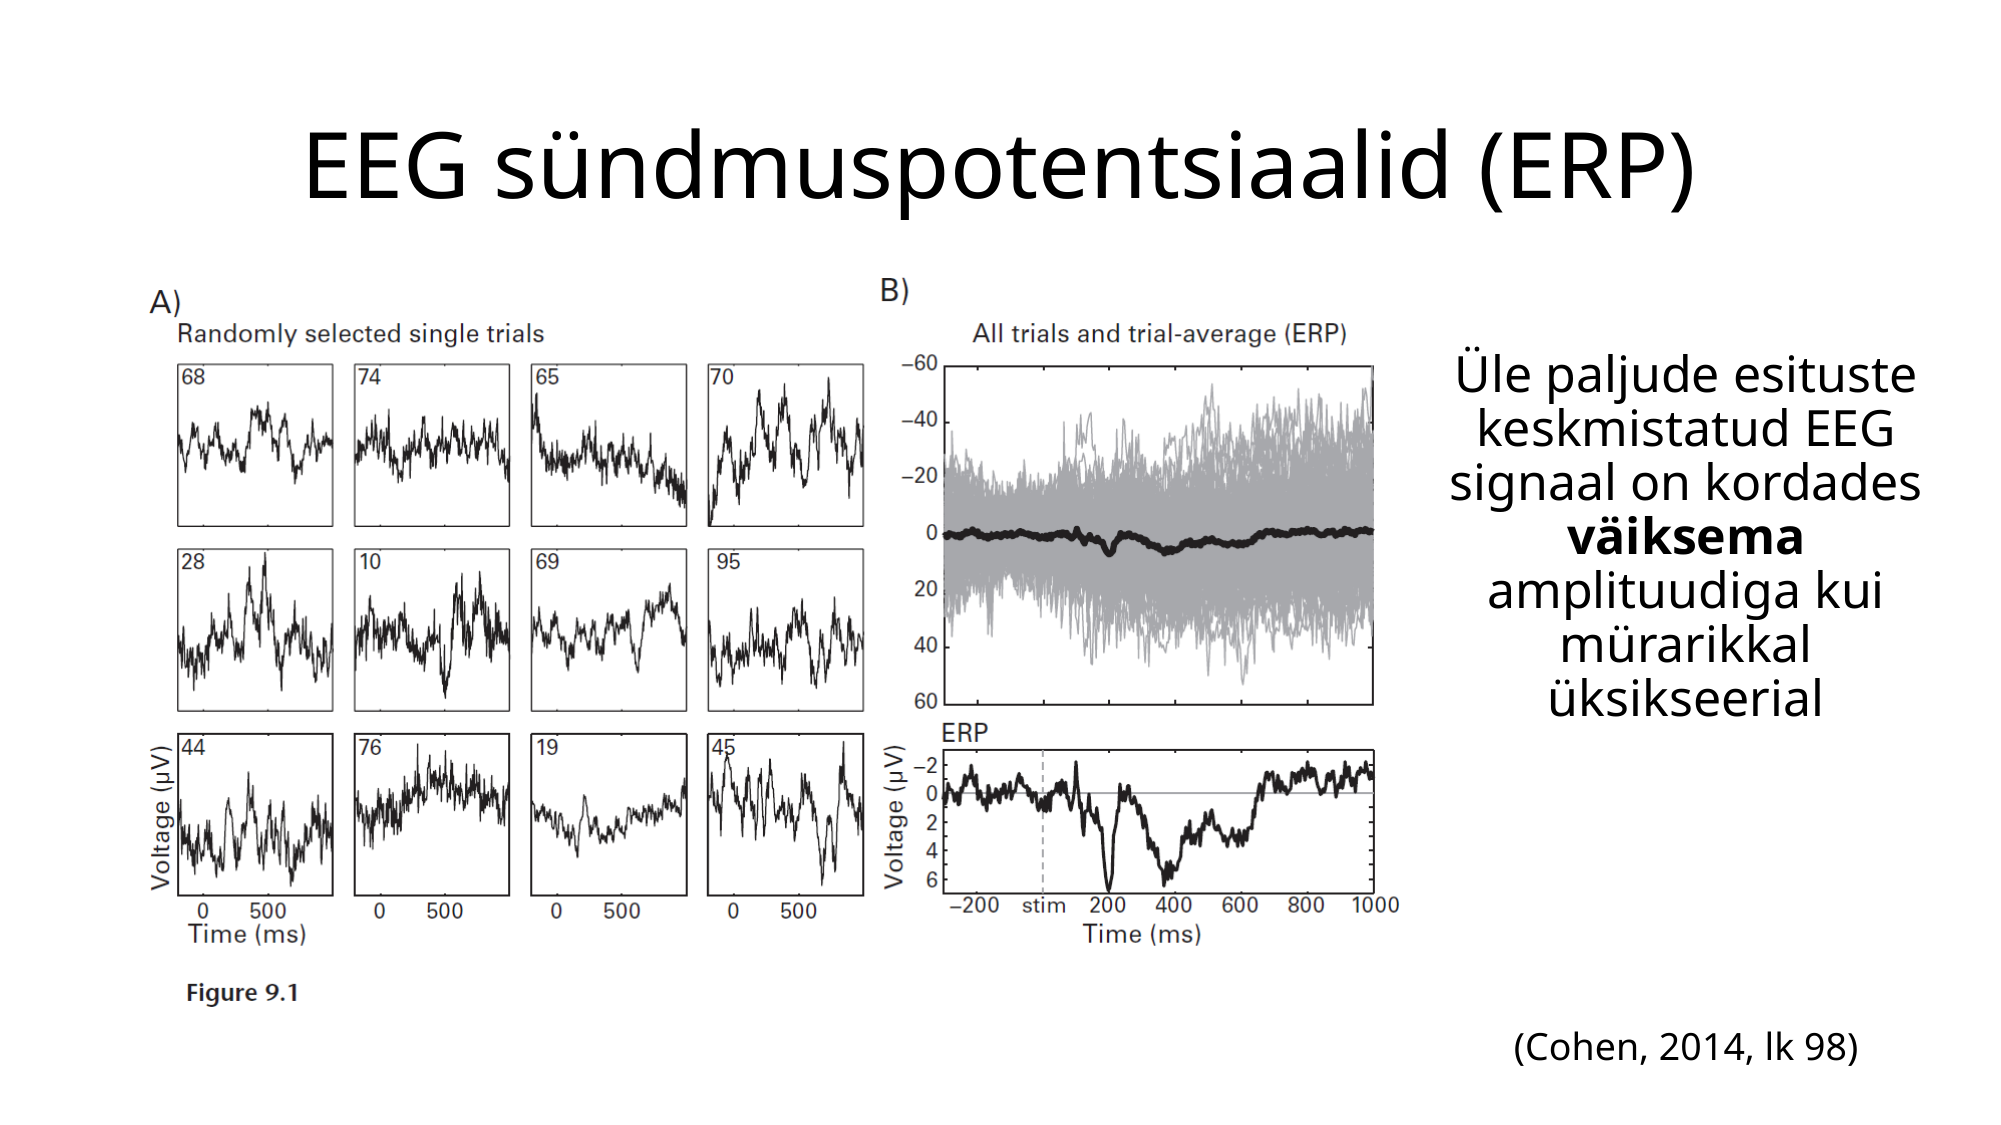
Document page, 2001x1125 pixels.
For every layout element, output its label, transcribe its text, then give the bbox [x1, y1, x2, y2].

list (Cohen, 2014, lk 98) [1416, 1020, 1957, 1083]
title EEG sündmuspotentsiaalid (ERP) [137, 59, 1863, 278]
picture [130, 275, 1417, 1018]
text_box Üle paljude esituste keskmistatud EEG signaal on kordades väiksema amplituudiga kui mürarikkal üksikseerial [1426, 342, 1946, 875]
